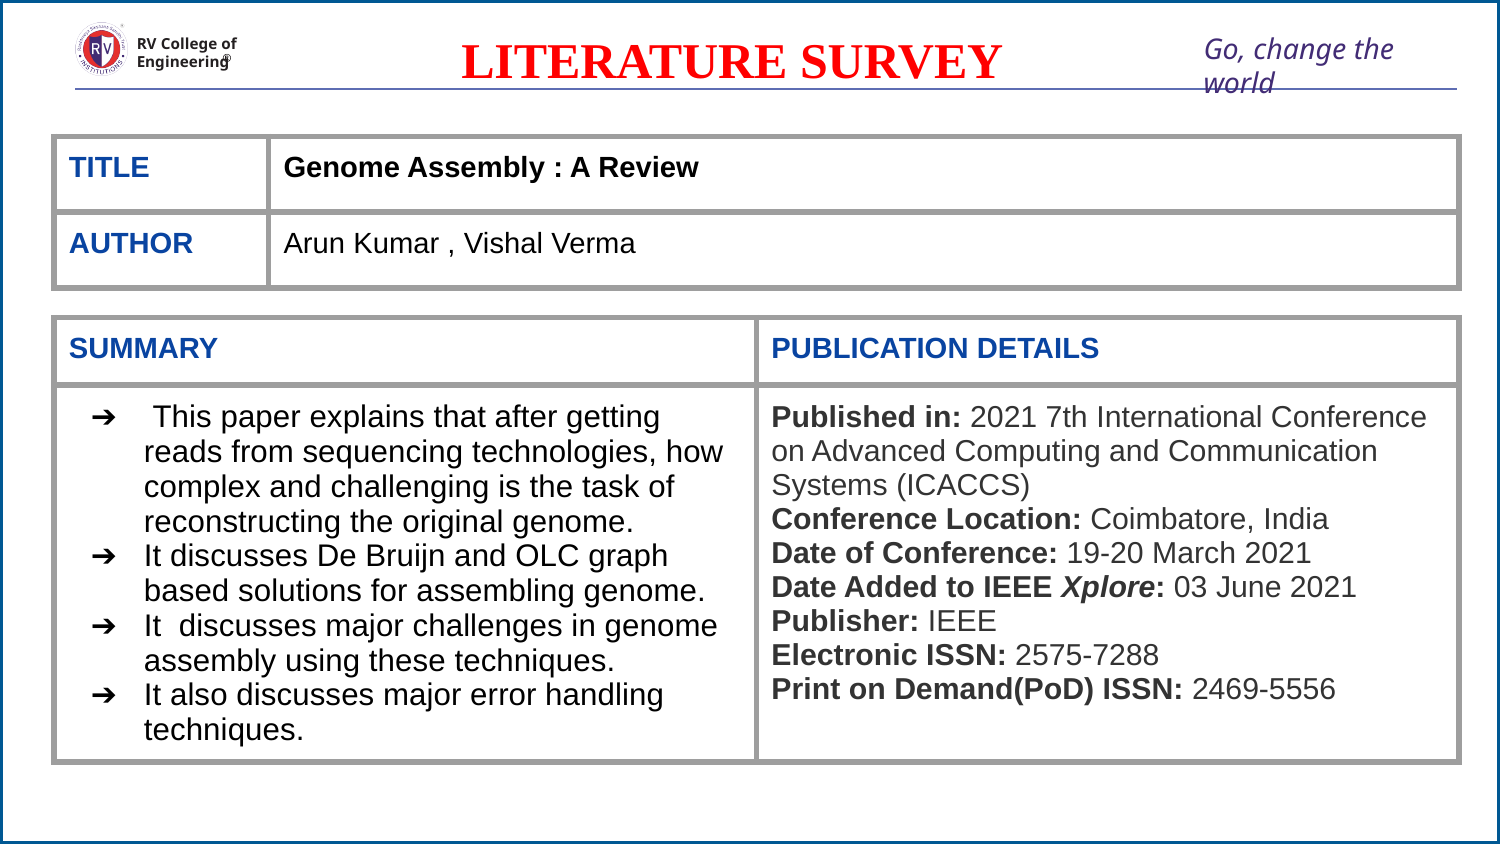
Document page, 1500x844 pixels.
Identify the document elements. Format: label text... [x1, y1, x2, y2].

table_header Genome Assembly : A Review [271, 139, 1456, 209]
table_header SUMMARY [57, 320, 754, 382]
table_cell AUTHOR [57, 215, 266, 285]
picture [75, 22, 128, 76]
table_cell Arun Kumar , Vishal Verma [271, 215, 1456, 285]
table_cell Published in: 2021 7th International Conference on Advanced Computing and Communication Systems (ICACCS) Conference Location: Coimbatore, India Date of Conference: 19-20 March 2021 Date Added to IEEE Xplore: 03 June 2021 Publisher: IEEE Electronic ISSN: 2575-7288 Print on Demand(PoD) ISSN: 2469-5556 [759, 388, 1456, 759]
title LITERATURE SURVEY [258, 28, 1206, 89]
table_header TITLE [57, 139, 266, 209]
table_cell This paper explains that after getting reads from sequencing technologies, how complex and challenging is the task of reconstructing the original genome. It discusses De Bruijn and OLC graph based solutions for assembling genome. It discusses major challenges in genome assembly using these techniques. It also discusses major error handling techniques. [57, 388, 754, 759]
table_header PUBLICATION DETAILS [759, 320, 1456, 382]
